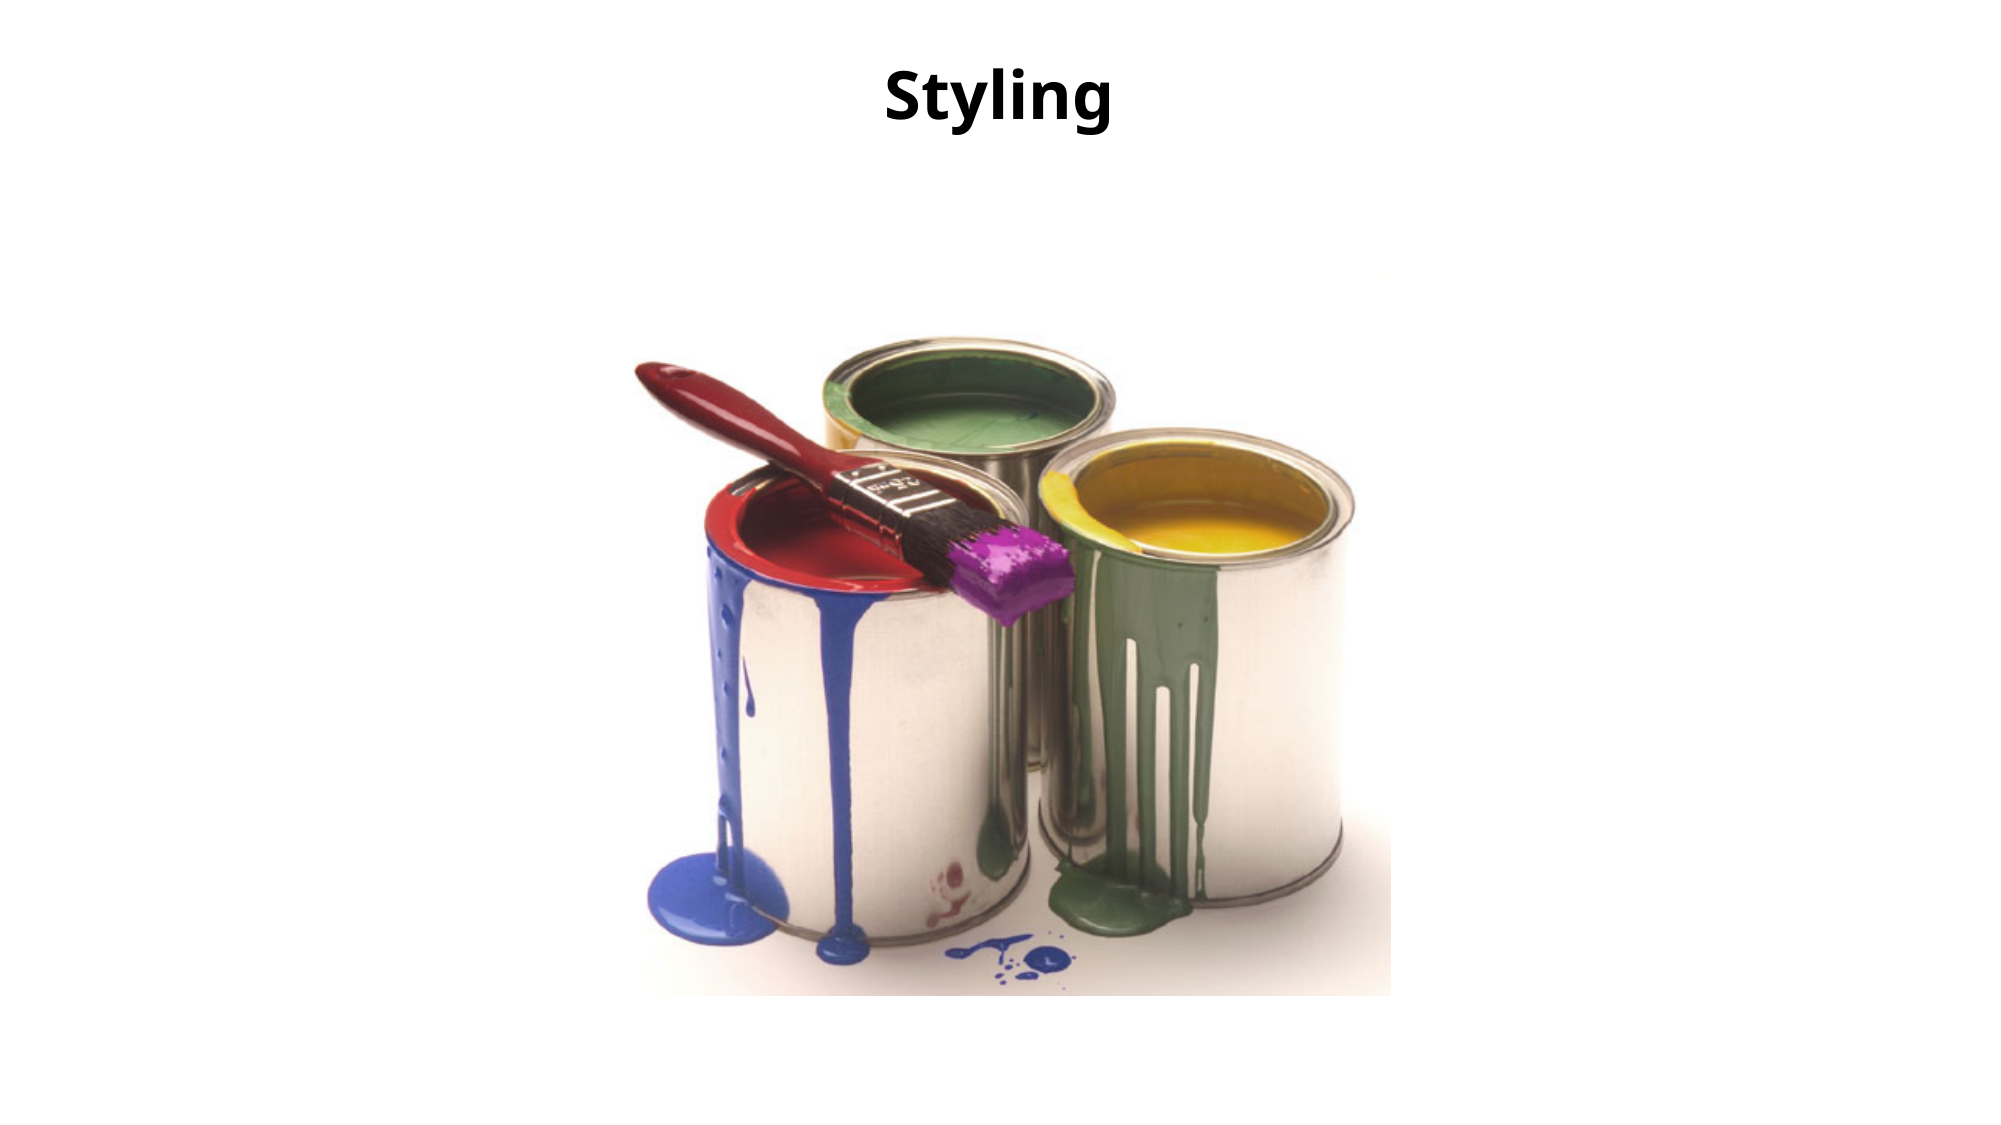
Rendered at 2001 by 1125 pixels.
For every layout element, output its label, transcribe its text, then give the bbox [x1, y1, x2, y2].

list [609, 271, 1391, 996]
title Styling [99, 45, 1900, 233]
